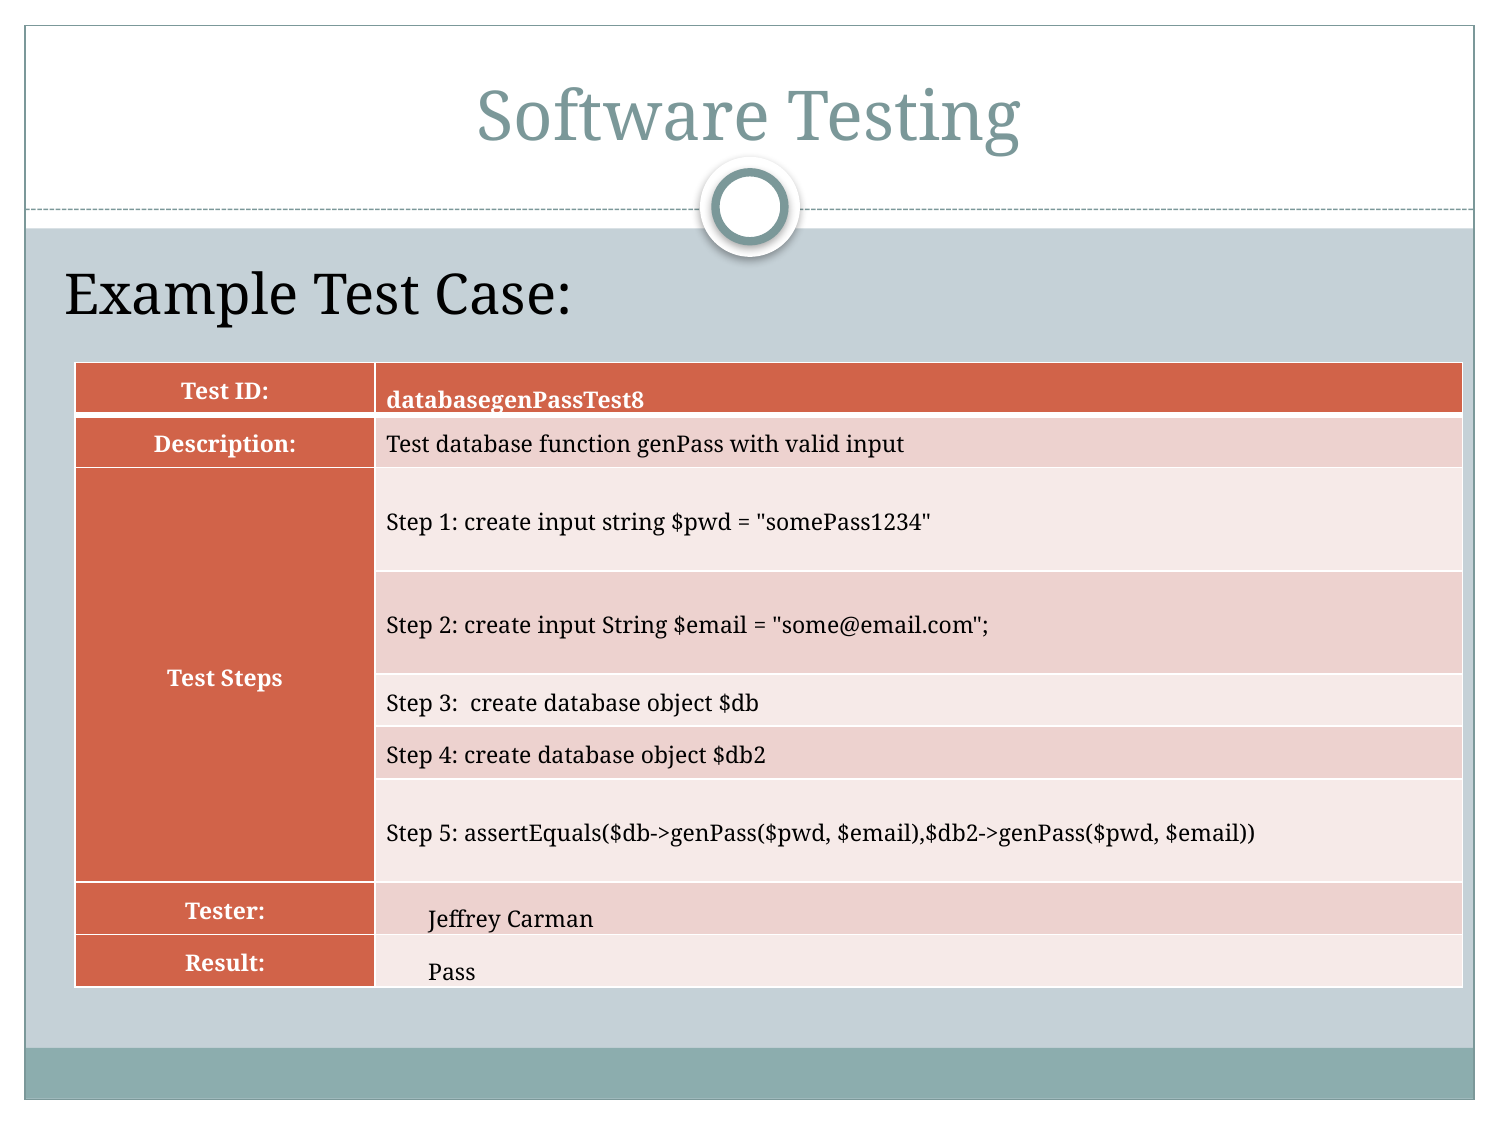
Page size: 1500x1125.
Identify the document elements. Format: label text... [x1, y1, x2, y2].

table_cell Result: [76, 935, 374, 986]
table_cell Step 1: create input string $pwd = "somePass1234" [376, 468, 1462, 570]
table_header Test ID: [76, 363, 374, 412]
list Example Test Case: [49, 250, 1445, 1001]
table_cell Test database function genPass with valid input [376, 418, 1462, 467]
table_cell Description: [76, 418, 374, 467]
table_cell Step 5: assertEquals($db->genPass($pwd, $email),$db2->genPass($pwd, $email)) [376, 780, 1462, 881]
table_cell Step 4: create database object $db2 [376, 727, 1462, 778]
table_cell Tester: [76, 883, 374, 934]
table_cell Step 2: create input String $email = "some@email.com"; [376, 572, 1462, 673]
table_cell Pass [376, 935, 1462, 986]
table_cell Step 3: create database object $db [376, 675, 1462, 725]
title Software Testing [49, 37, 1450, 162]
table_header databasegenPassTest8 [376, 363, 1462, 412]
table_cell Test Steps [76, 468, 374, 881]
table_cell Jeffrey Carman [376, 883, 1462, 934]
